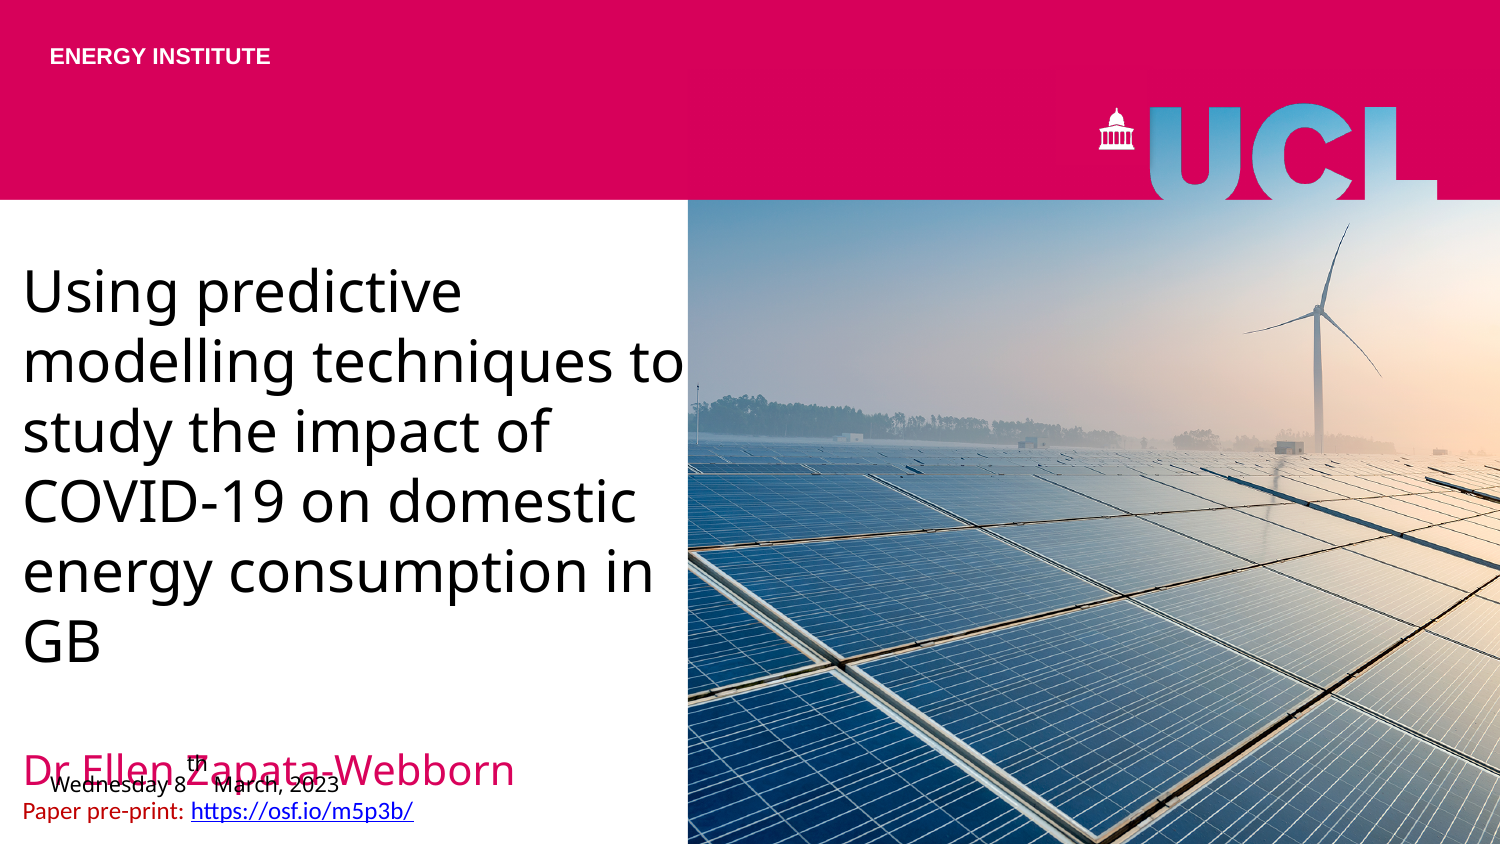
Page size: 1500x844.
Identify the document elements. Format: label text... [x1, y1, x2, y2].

text_box Wednesday 8th March, 2023 [50, 748, 503, 797]
text_box Using predictive modelling techniques to study the impact of COVID-19 on domestic energy consumption in GB Dr Ellen Zapata-Webborn Paper pre-print: https://osf.io/m5p3b/ [22, 254, 682, 749]
picture [0, 0, 1500, 844]
